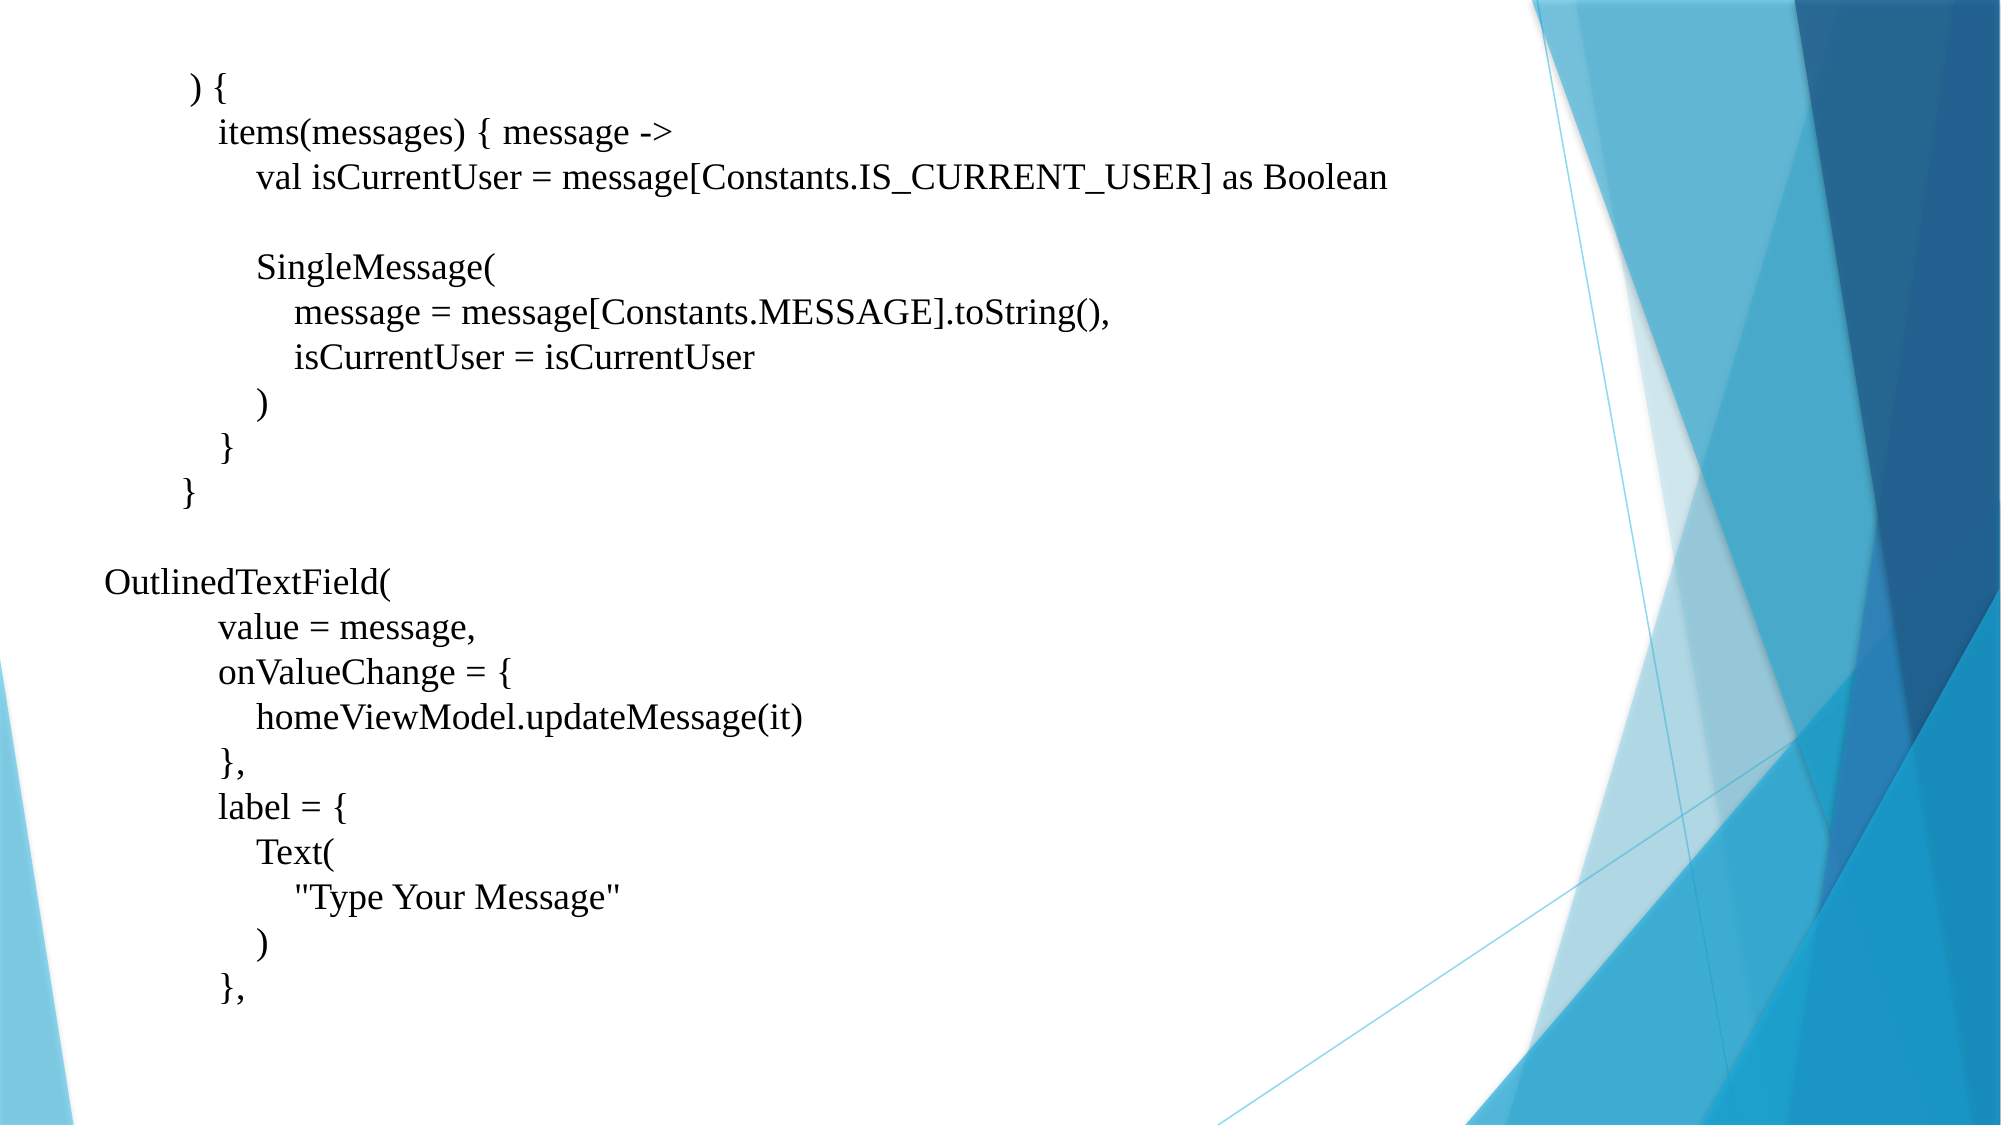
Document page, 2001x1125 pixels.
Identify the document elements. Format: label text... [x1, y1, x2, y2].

text_box ) { items(messages) { message -> val isCurrentUser = message[Constants.IS_CURRENT_USER] as Boolean SingleMessage( message = message[Constants.MESSAGE].toString(), isCurrentUser = isCurrentUser ) } } OutlinedTextField( value = message, onValueChange = { homeViewModel.updateMessage(it) }, label = { Text( "Type Your Message" ) }, [89, 55, 1781, 1060]
